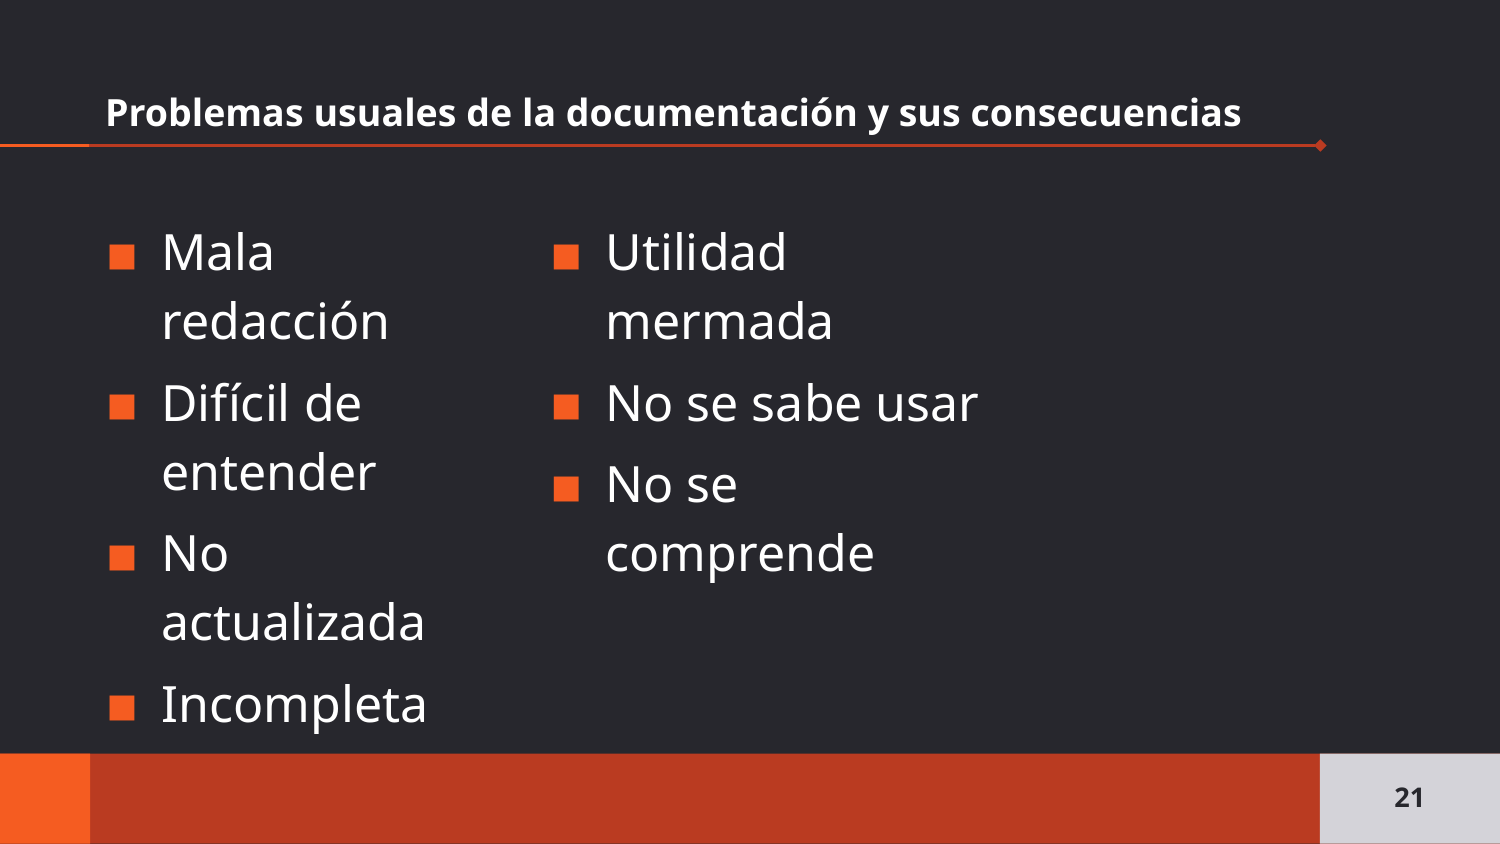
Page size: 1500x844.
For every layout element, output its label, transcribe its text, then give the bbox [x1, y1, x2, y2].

slide_number 21 [1320, 753, 1500, 844]
list Mala redacción Difícil de entender No actualizada Incompleta [90, 196, 517, 681]
text_box Utilidad mermada No se sabe usar No se comprende [534, 196, 1006, 474]
title Problemas usuales de la documentación y sus consecuencias [90, 59, 1320, 150]
